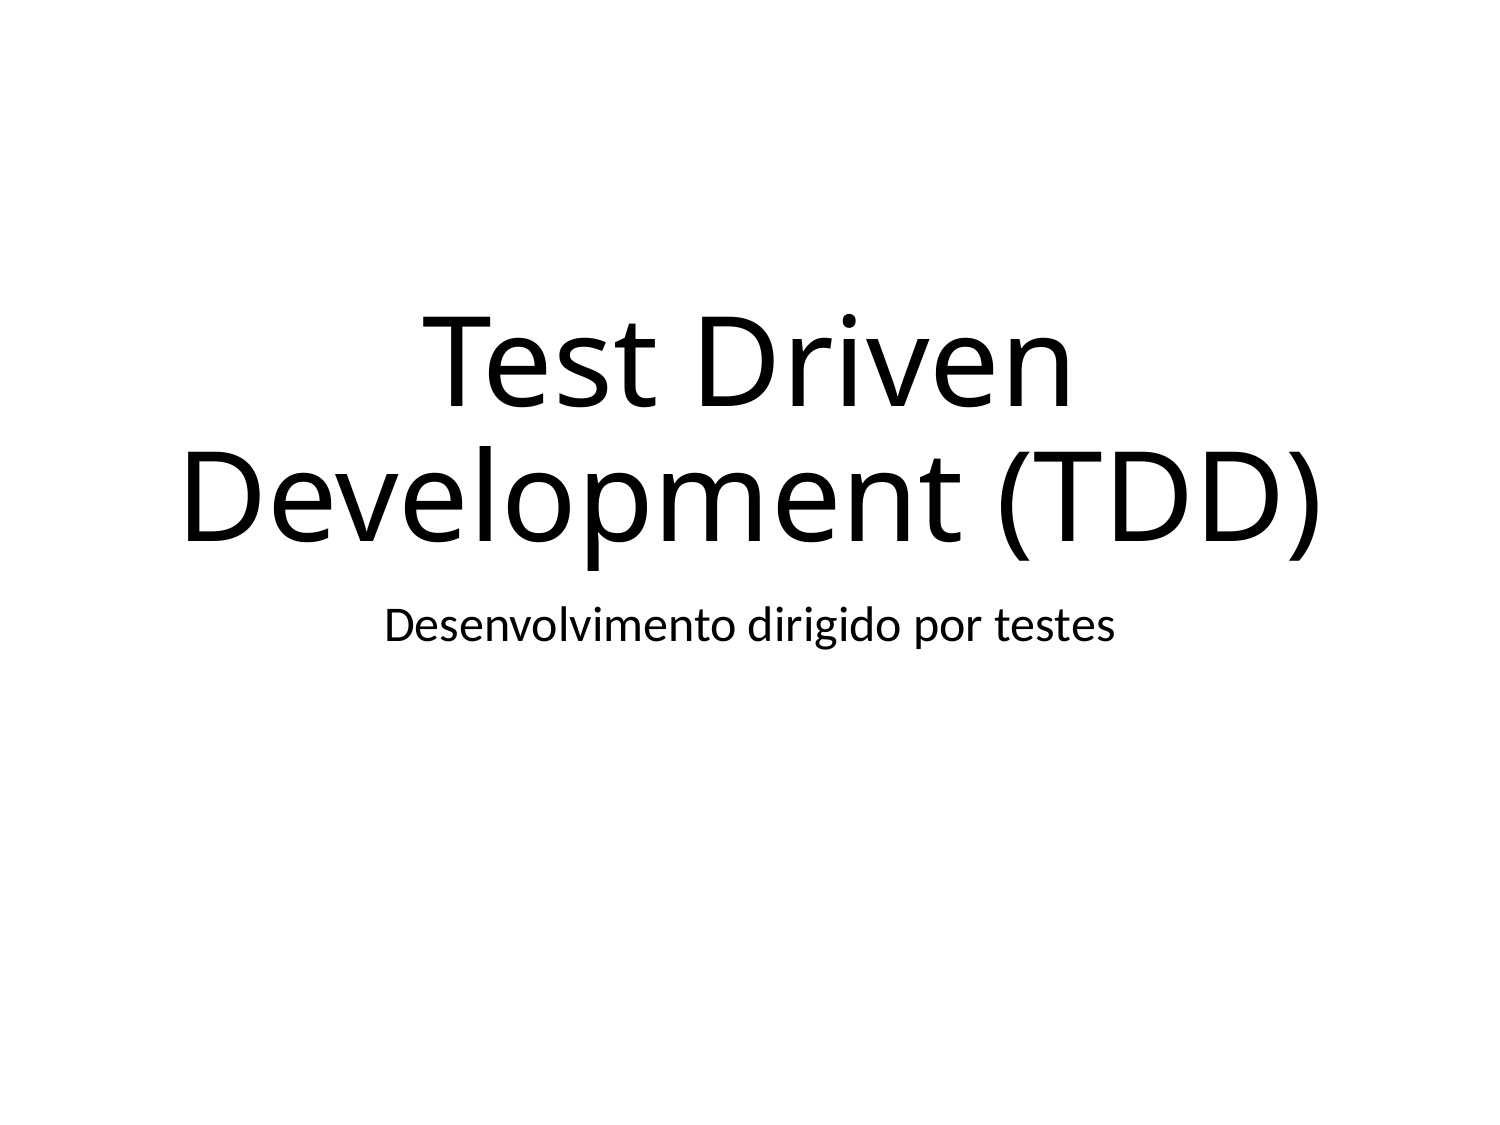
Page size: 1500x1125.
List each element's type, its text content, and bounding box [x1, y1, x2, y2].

subtitle Desenvolvimento dirigido por testes [187, 590, 1313, 863]
title Test Driven Development (TDD) [112, 184, 1388, 576]
